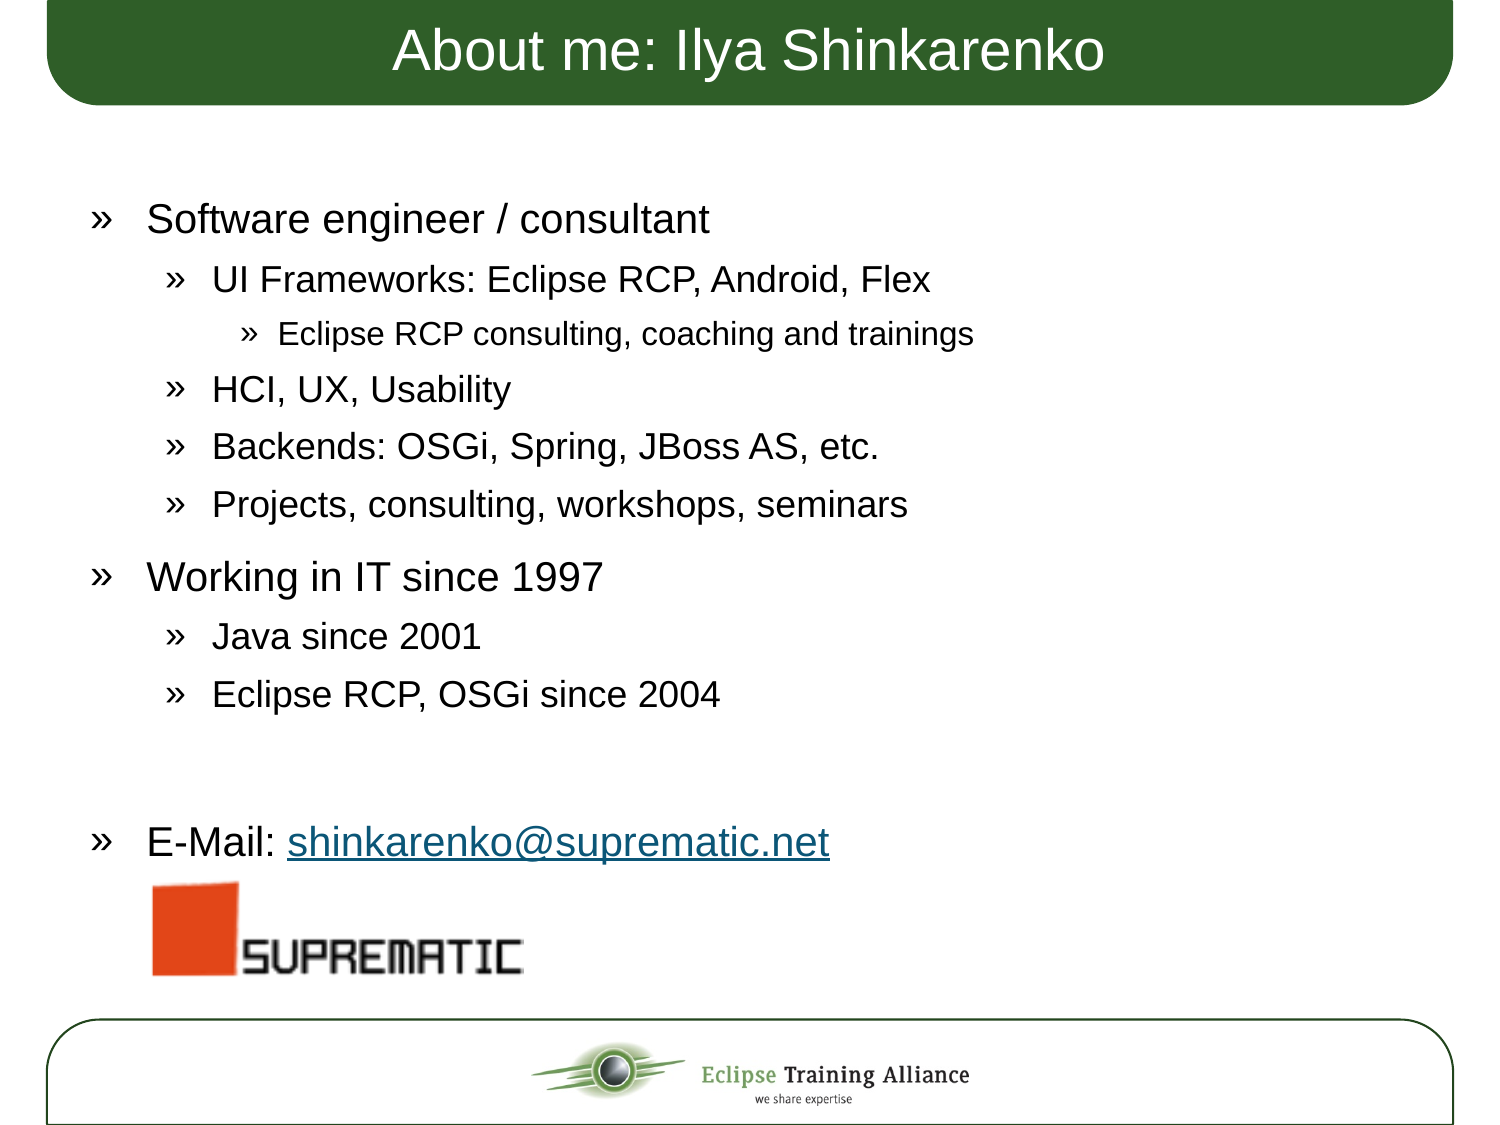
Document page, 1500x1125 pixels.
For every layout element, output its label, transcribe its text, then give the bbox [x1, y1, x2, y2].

title About me: Ilya Shinkarenko [82, 0, 1418, 94]
picture [145, 844, 524, 1001]
list Software engineer / consultant UI Frameworks: Eclipse RCP, Android, Flex Eclipse RCP consulting, coaching and trainings HCI, UX, Usability Backends: OSGi, Spring, JBoss AS, etc. Projects, consulting, workshops, seminars Working in IT since 1997 Java since 2001 Eclipse RCP, OSGi since 2004 E-Mail: shinkarenko@suprematic.net [75, 184, 1425, 1000]
picture [531, 1038, 969, 1106]
